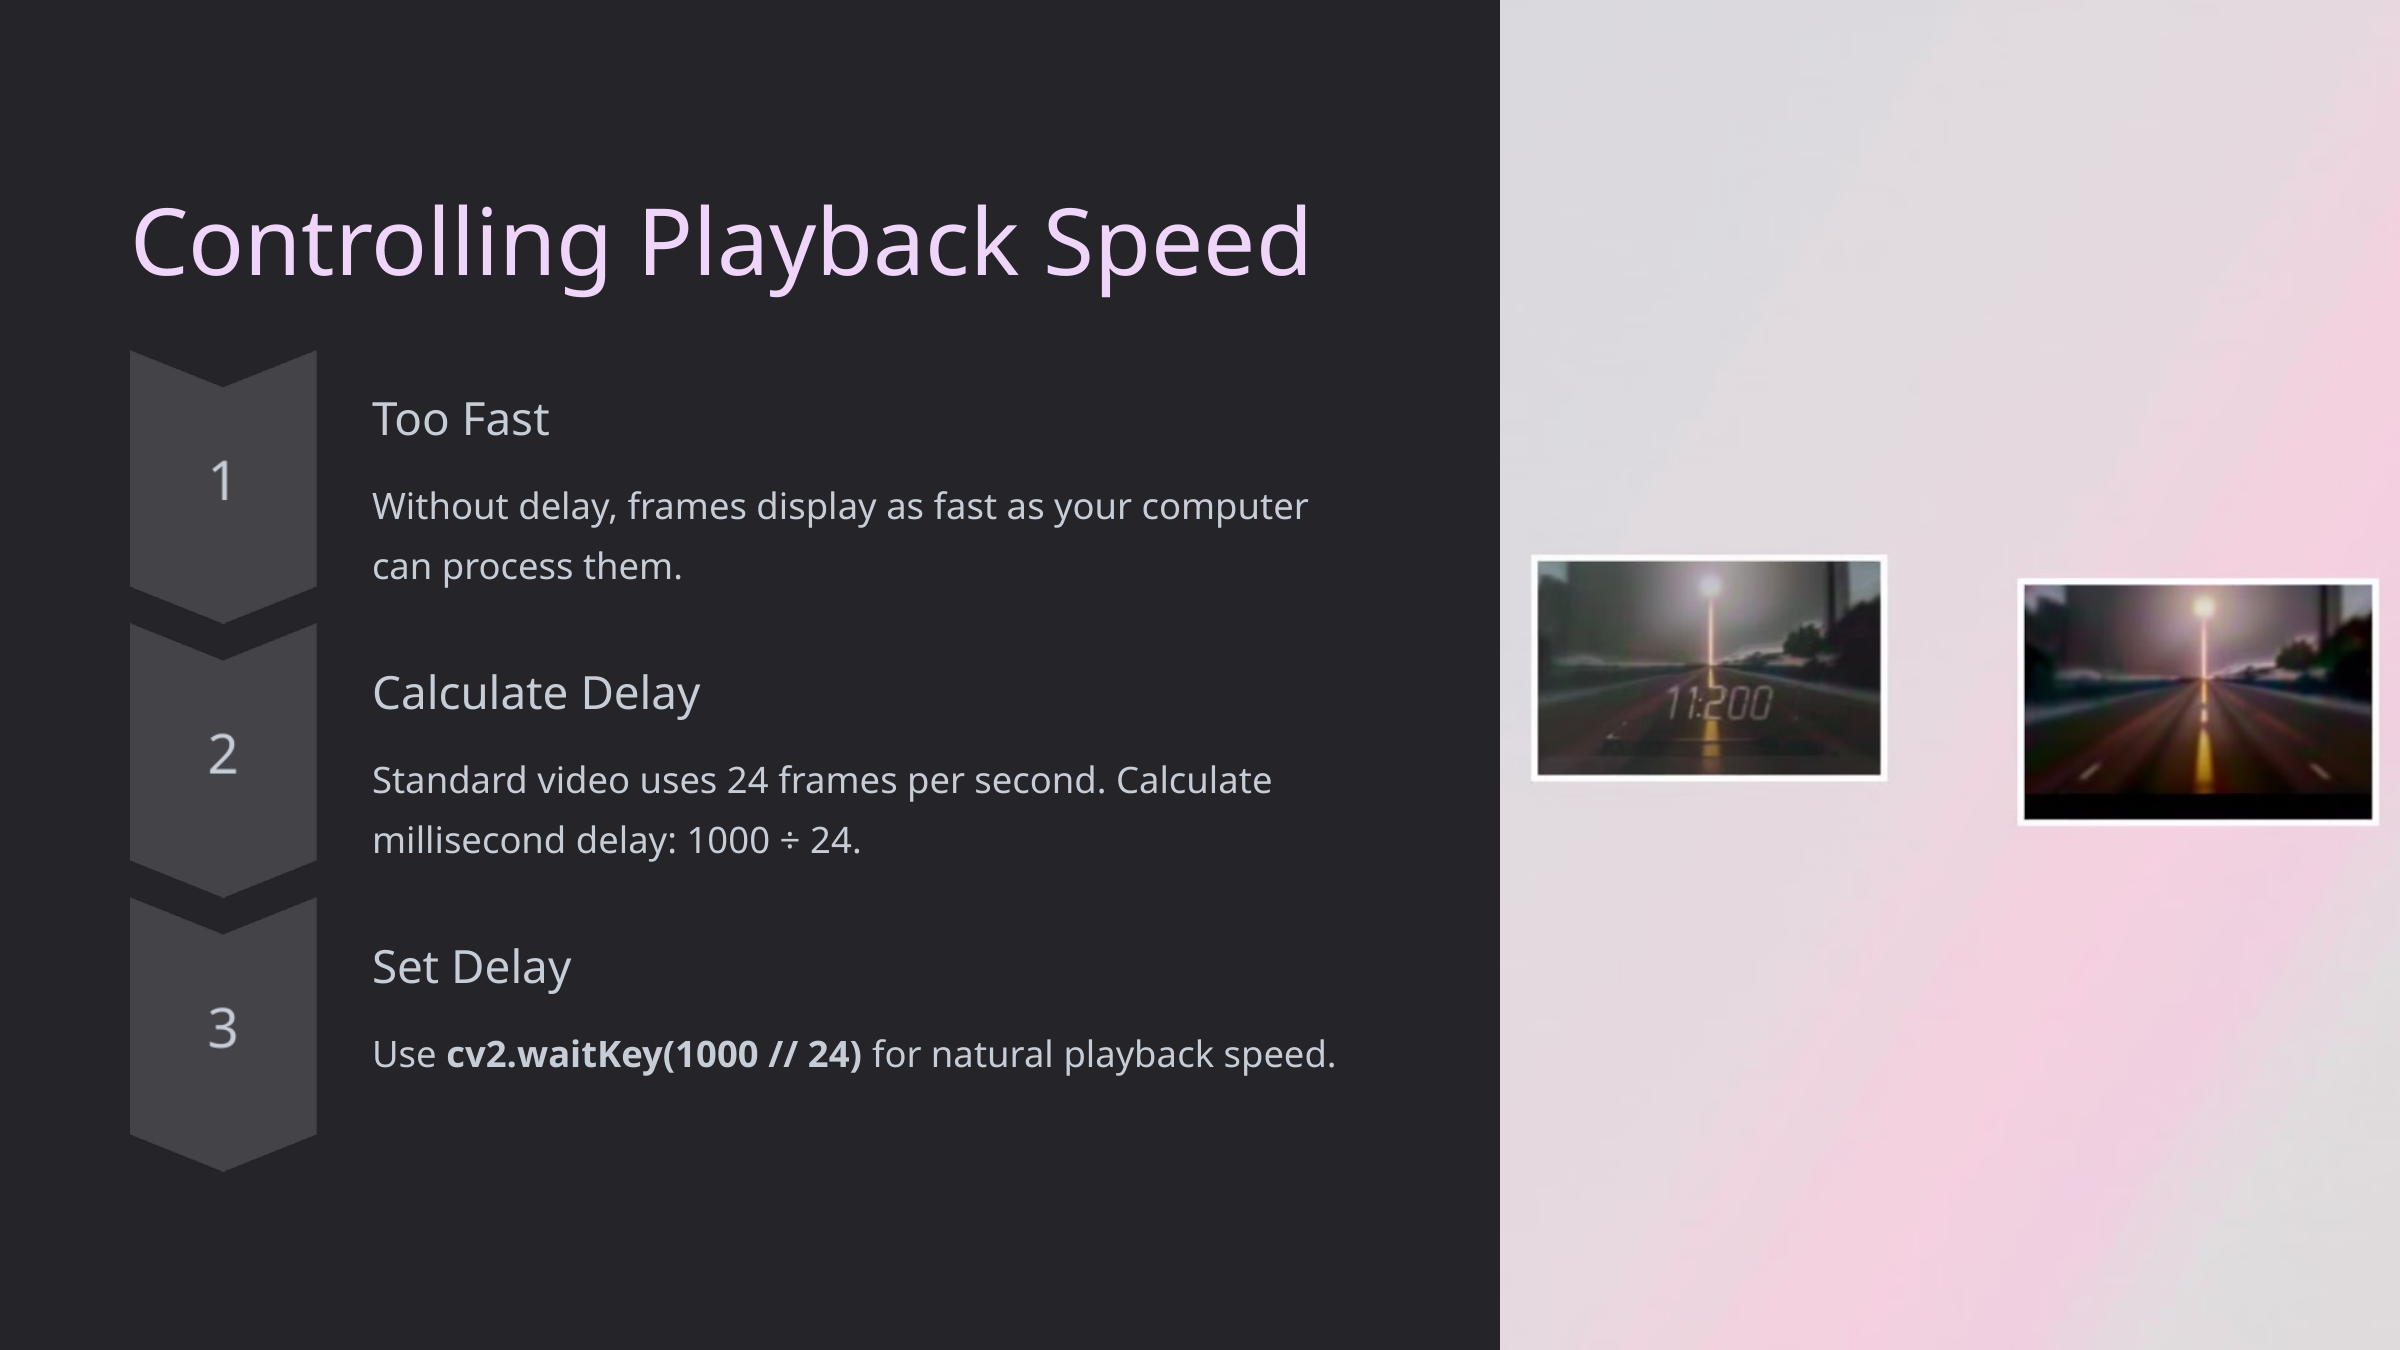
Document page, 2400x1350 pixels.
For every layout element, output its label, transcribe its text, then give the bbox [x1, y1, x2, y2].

text_box Calculate Delay [371, 661, 838, 720]
picture [130, 350, 317, 1172]
text_box Set Delay [371, 935, 838, 994]
text_box Use cv2.waitKey(1000 // 24) for natural playback speed. [372, 1015, 1370, 1135]
text_box Standard video uses 24 frames per second. Calculate millisecond delay: 1000 ÷ 24. [372, 741, 1370, 861]
text_box Controlling Playback Speed [130, 178, 1325, 295]
text_box Without delay, frames display as fast as your computer can process them. [372, 467, 1370, 587]
picture [1499, 0, 2400, 1350]
text_box Too Fast [371, 387, 838, 446]
